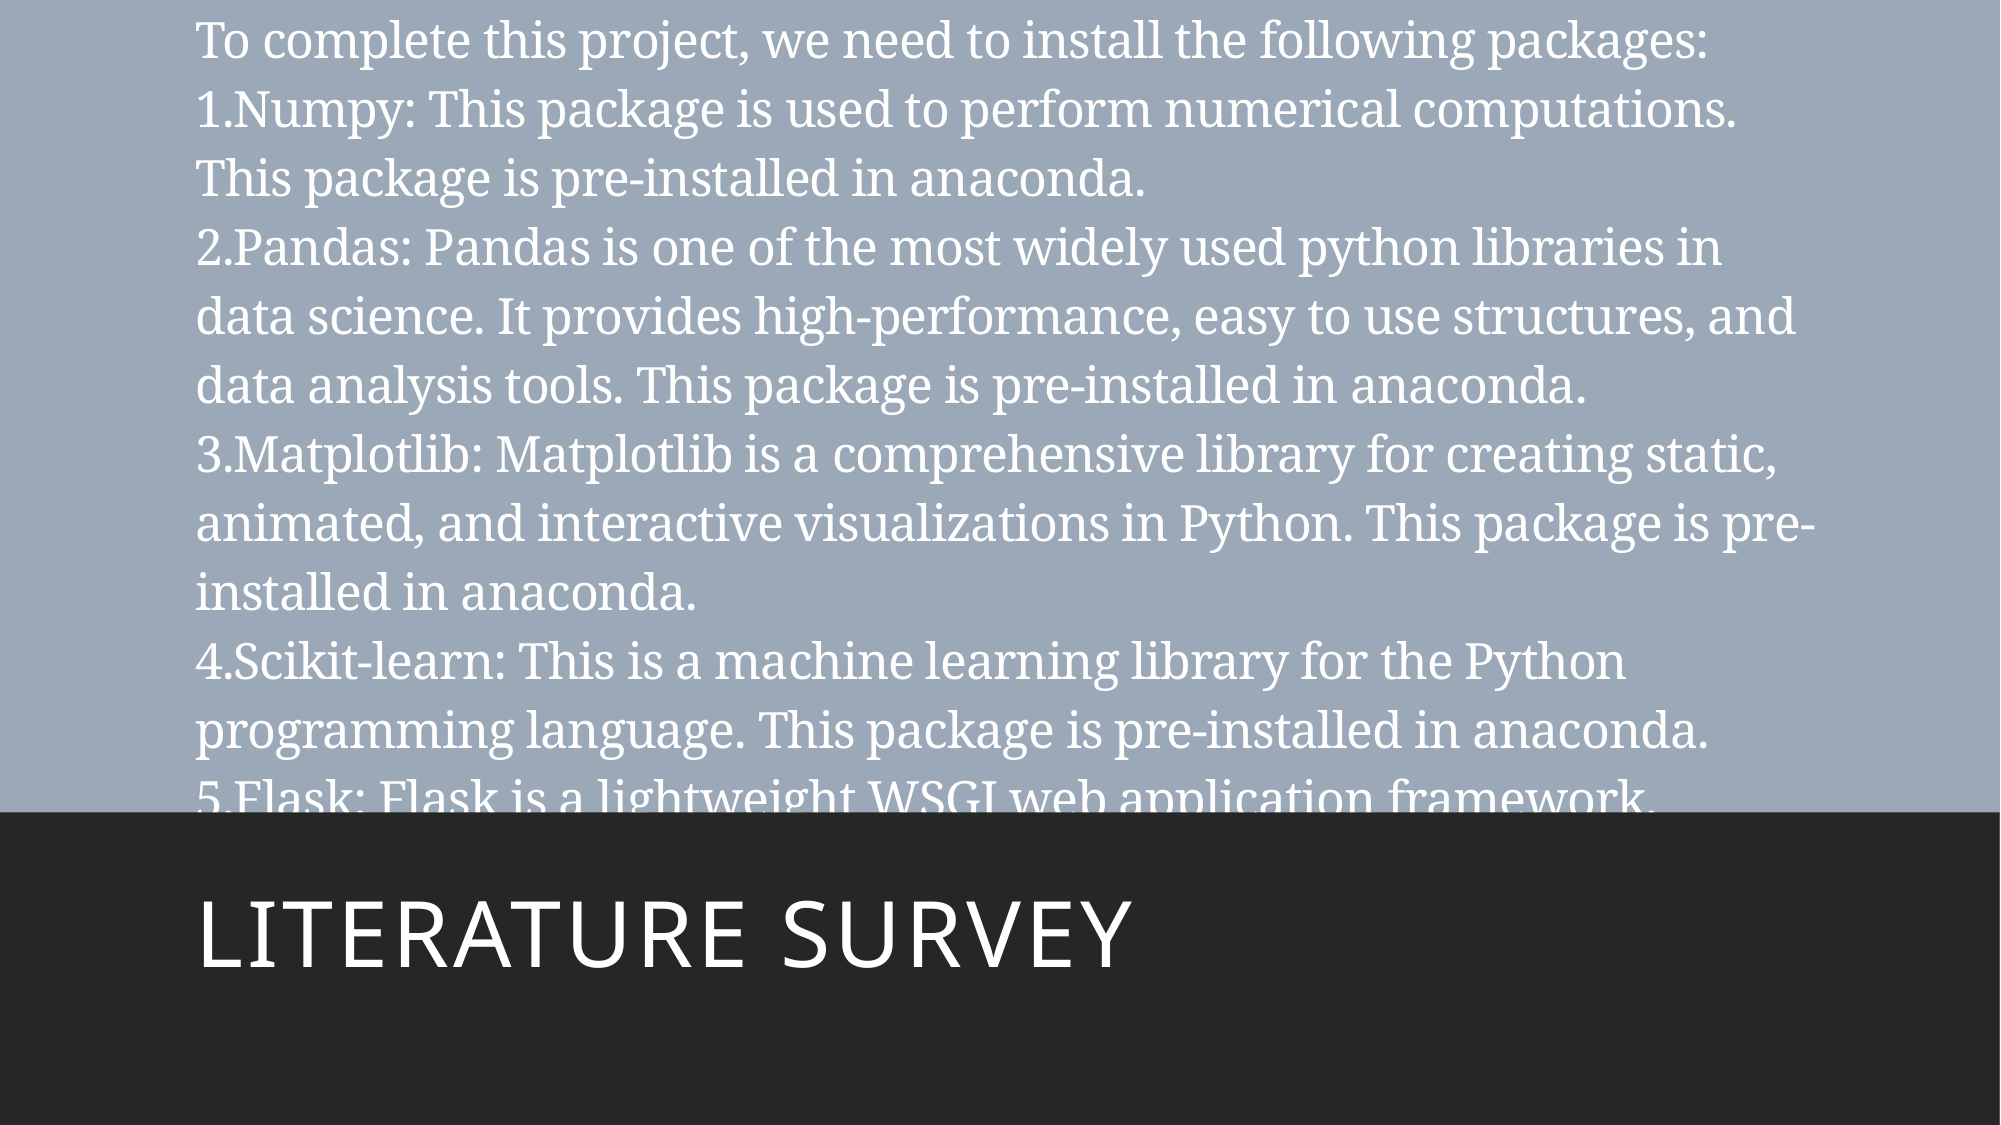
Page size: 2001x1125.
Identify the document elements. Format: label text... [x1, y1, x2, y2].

subtitle Literature survey [180, 857, 1831, 1045]
text_box [0, 0, 2000, 811]
text_box [0, 811, 2000, 1125]
title To complete this project, we need to install the following packages: 1.Numpy: This package is used to perform numerical computations. This package is pre-installed in anaconda. 2.Pandas: Pandas is one of the most widely used python libraries in data science. It provides high-performance, easy to use structures, and data analysis tools. This package is pre-installed in anaconda. 3.Matplotlib: Matplotlib is a comprehensive library for creating static, animated, and interactive visualizations in Python. This package is pre-installed in anaconda. 4.Scikit-learn: This is a machine learning library for the Python programming language. This package is pre-installed in anaconda. 5.Flask: Flask is a lightweight WSGI web application framework. [180, 124, 1831, 763]
